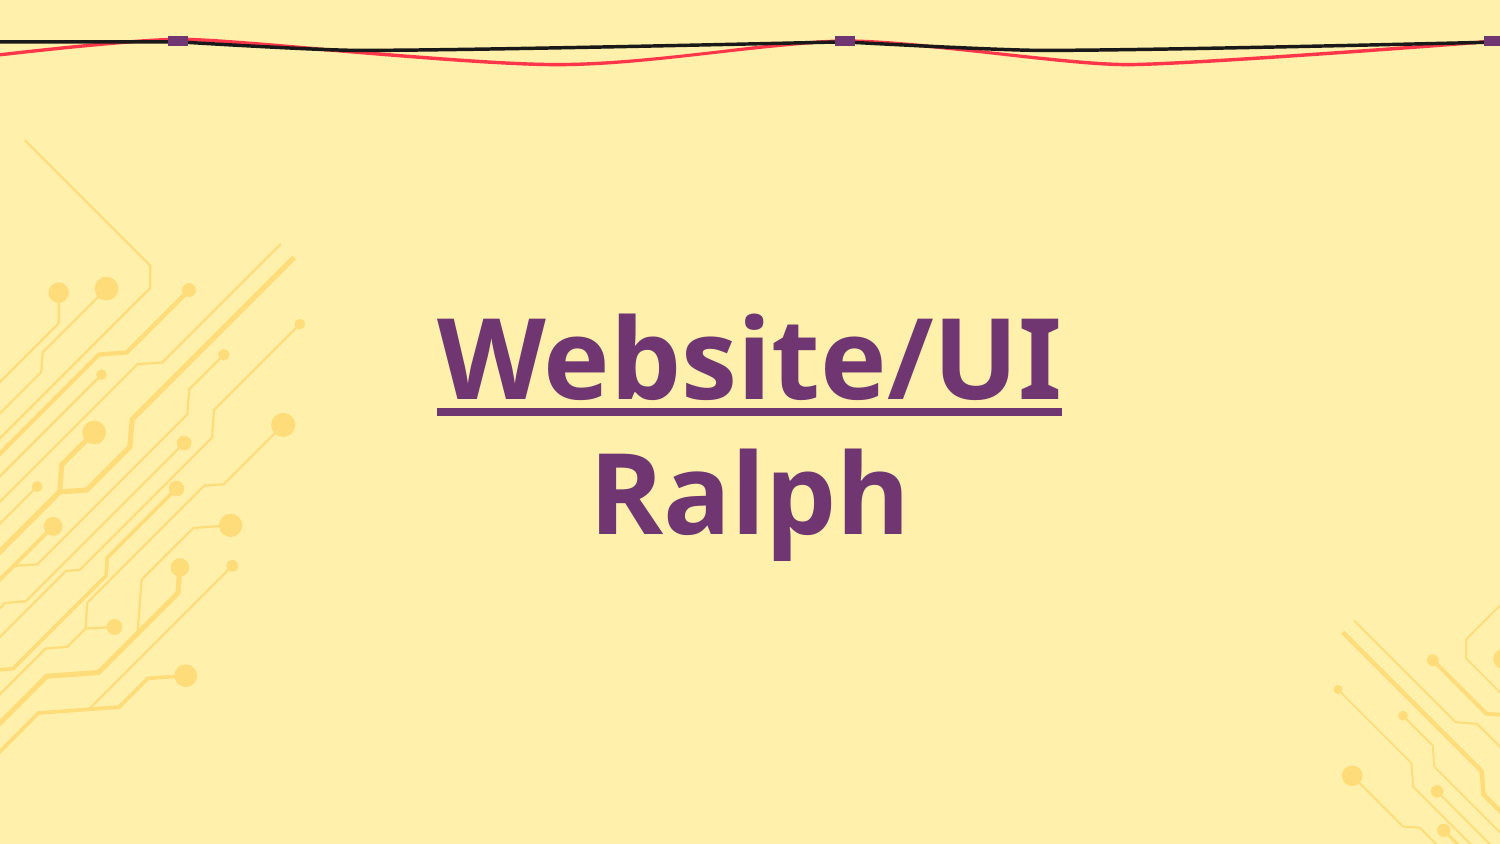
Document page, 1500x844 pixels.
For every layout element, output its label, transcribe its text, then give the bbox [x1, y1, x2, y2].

title Website/UI Ralph [177, 172, 1323, 672]
